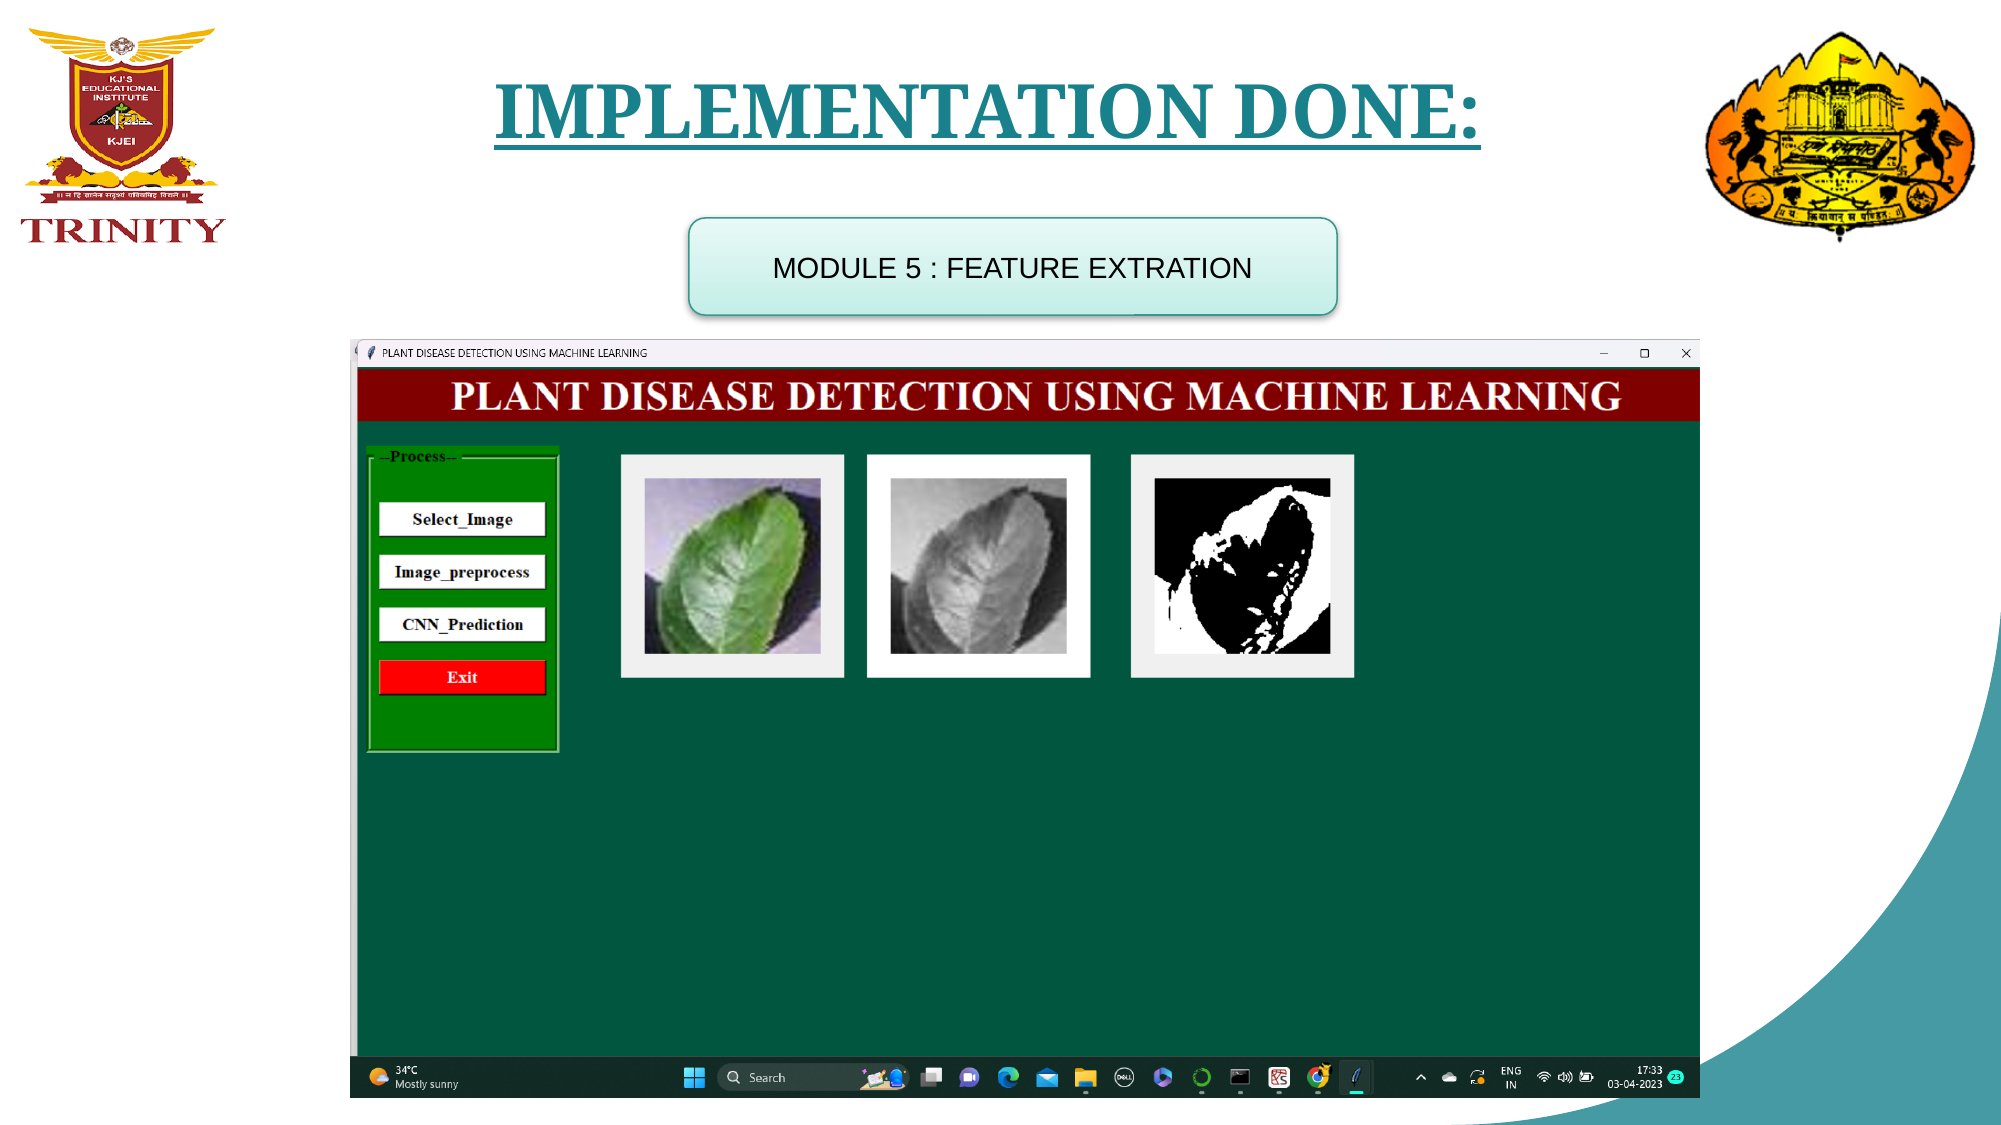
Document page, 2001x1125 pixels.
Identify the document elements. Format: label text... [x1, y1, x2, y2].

picture [350, 339, 1700, 1099]
picture [1698, 26, 1983, 246]
title IMPLEMENTATION DONE: [174, 0, 1801, 218]
picture [17, 24, 226, 243]
text_box MODULE 5 : FEATURE EXTRATION [688, 217, 1338, 316]
